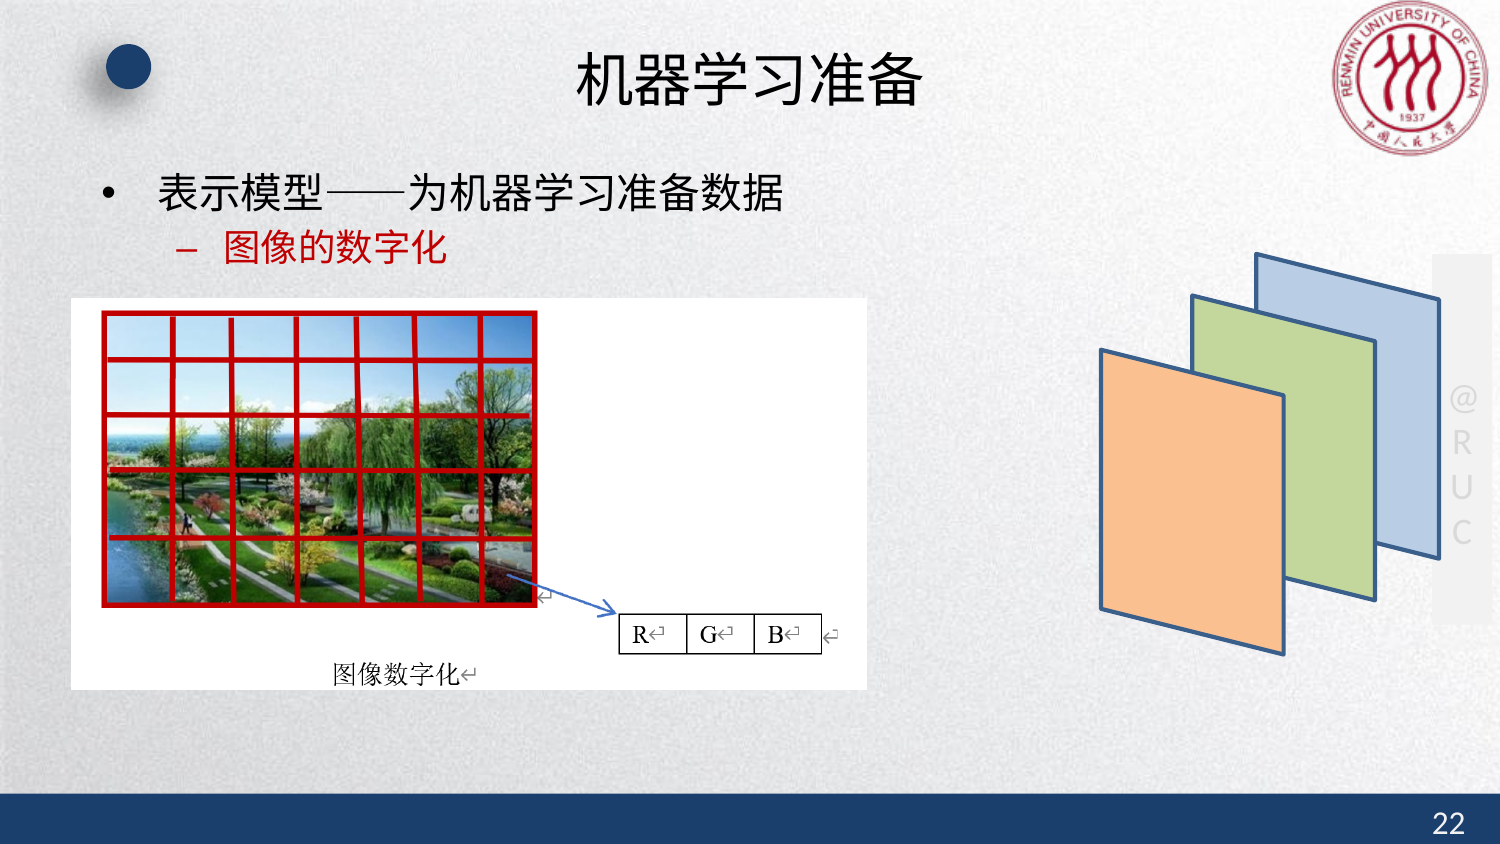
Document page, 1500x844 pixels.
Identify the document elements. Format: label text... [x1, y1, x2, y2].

text_box [1404, 288, 1442, 561]
picture [0, 0, 1500, 793]
text_box 表示模型——为机器学习准备数据 图像的数字化 [86, 159, 1404, 779]
text_box [1190, 293, 1378, 603]
text_box [1098, 347, 1286, 657]
title 机器学习准备 [243, 33, 1257, 122]
